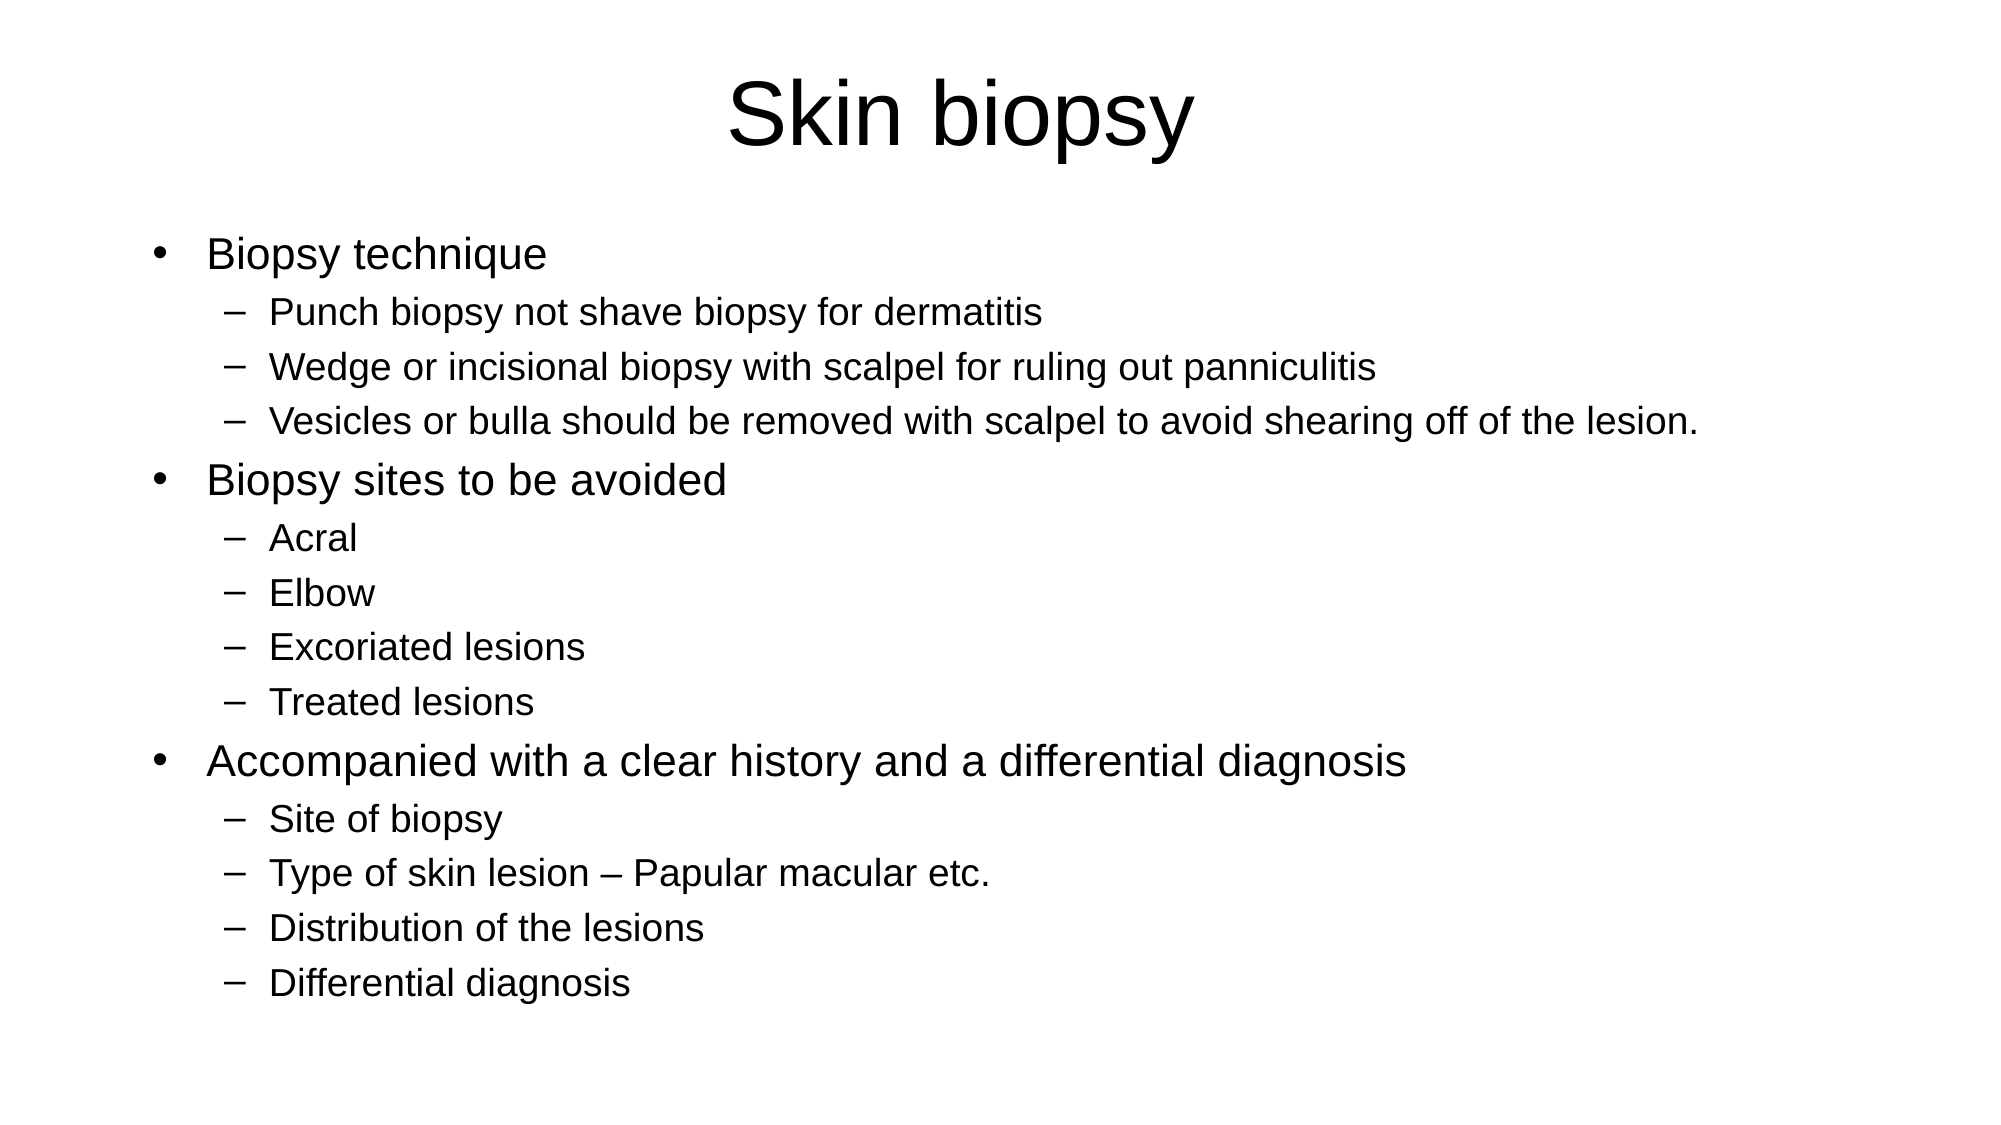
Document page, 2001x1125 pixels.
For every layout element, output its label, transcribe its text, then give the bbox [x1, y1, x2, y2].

title Skin biopsy [111, 0, 1837, 218]
list Biopsy technique Punch biopsy not shave biopsy for dermatitis Wedge or incisional biopsy with scalpel for ruling out panniculitis Vesicles or bulla should be removed with scalpel to avoid shearing off of the lesion. Biopsy sites to be avoided Acral Elbow Excoriated lesions Treated lesions Accompanied with a clear history and a differential diagnosis Site of biopsy Type of skin lesion – Papular macular etc. Distribution of the lesions Differential diagnosis [137, 217, 1863, 1014]
